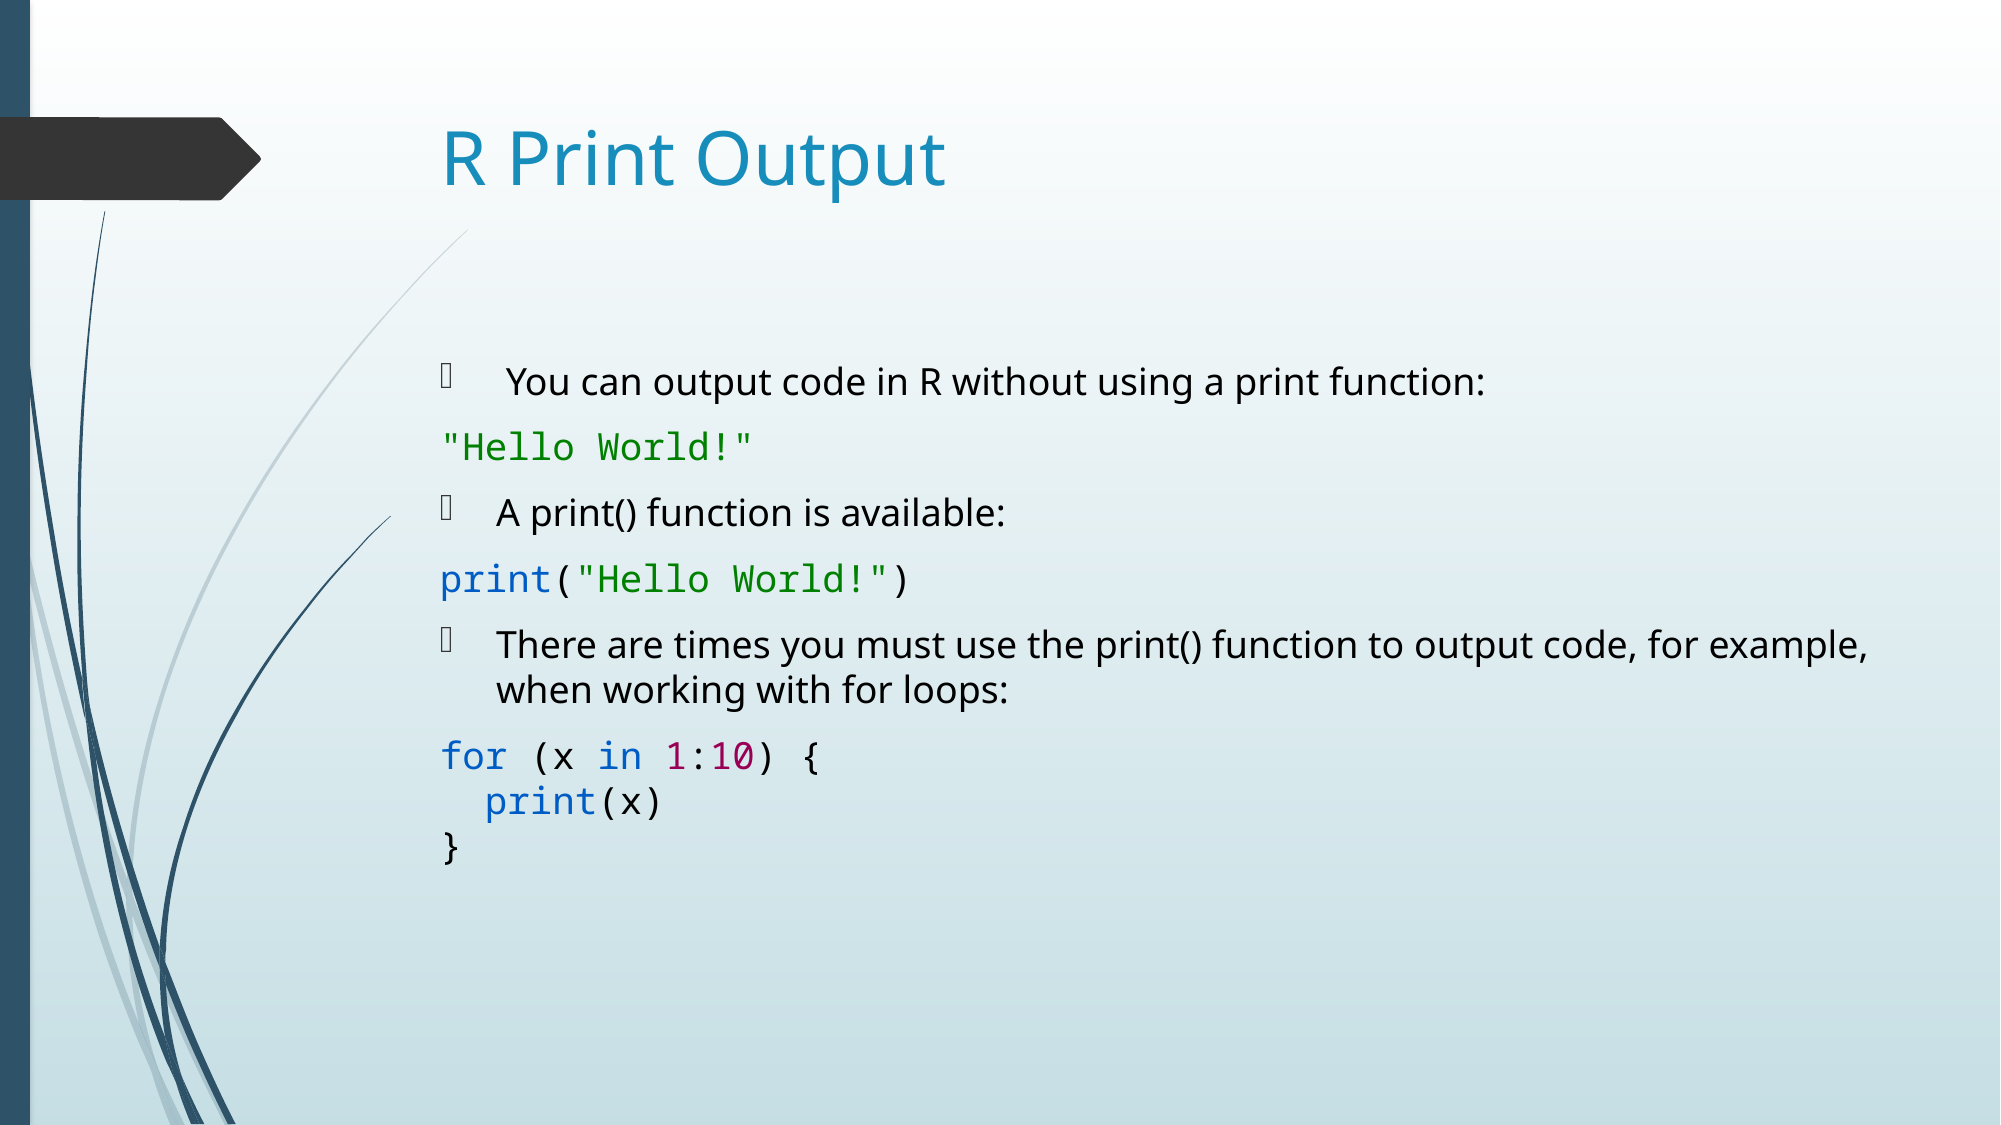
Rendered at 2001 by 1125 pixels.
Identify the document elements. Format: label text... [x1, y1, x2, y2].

title R Print Output [425, 102, 1888, 313]
list You can output code in R without using a print function: "Hello World!" A print() function is available: print("Hello World!") There are times you must use the print() function to output code, for example, when working with for loops: for (x in 1:10) { print(x) } [424, 350, 1888, 970]
